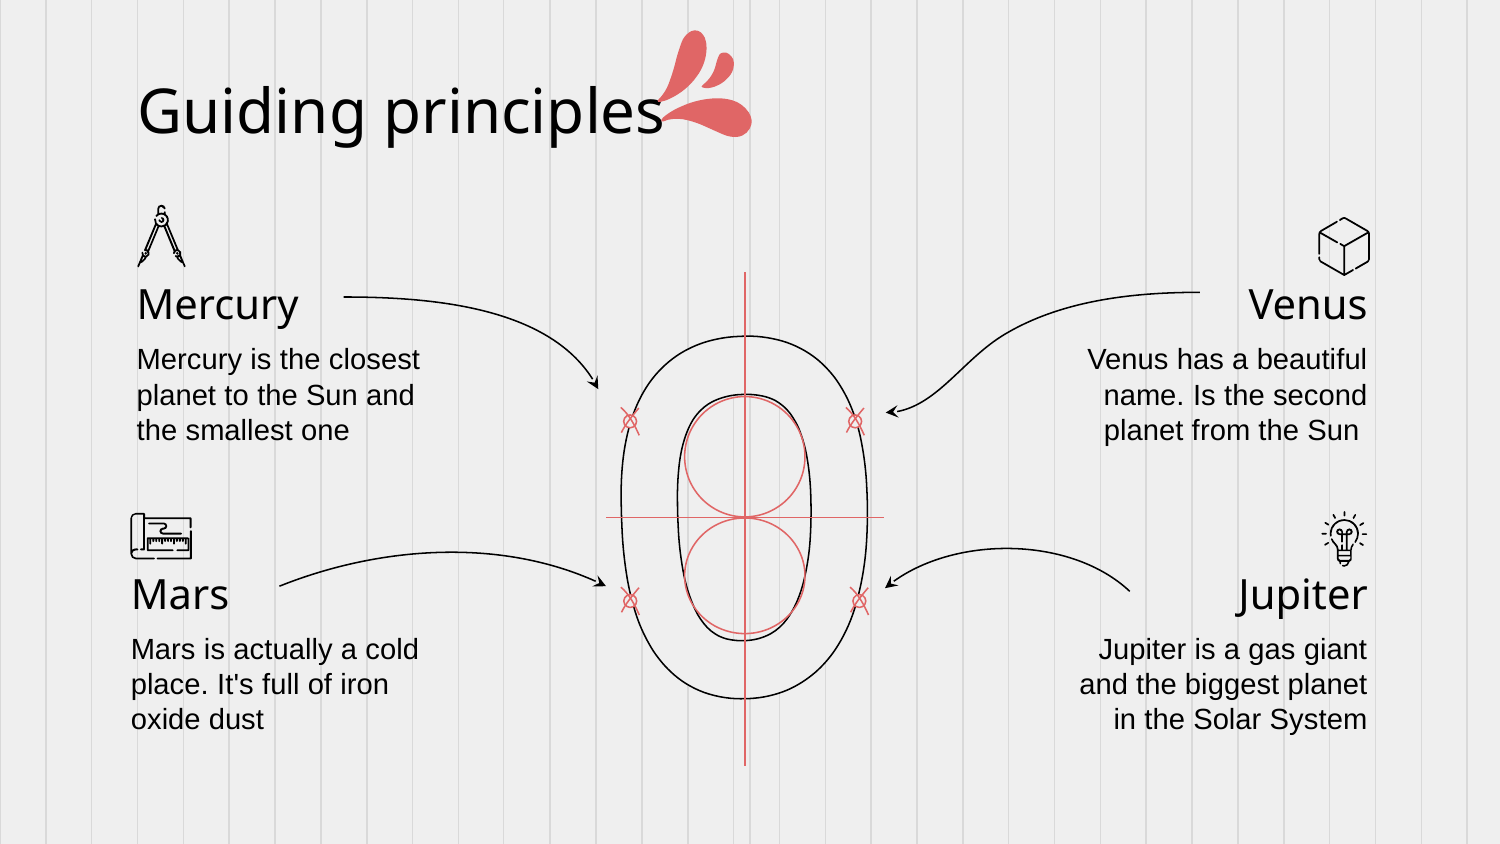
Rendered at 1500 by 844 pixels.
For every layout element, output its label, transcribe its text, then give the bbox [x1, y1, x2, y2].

text_box [623, 416, 628, 426]
text_box [156, 530, 192, 560]
text_box [661, 98, 752, 138]
text_box Venus has a beautiful name. Is the second planet from the Sun [1046, 343, 1383, 461]
text_box [632, 416, 637, 426]
text_box Jupiter is a gas giant and the biggest planet in the Solar System [1046, 633, 1383, 751]
text_box [1329, 519, 1359, 543]
text_box [1318, 220, 1338, 255]
text_box [623, 596, 628, 605]
text_box [621, 336, 740, 516]
text_box [620, 587, 640, 616]
text_box [885, 292, 1200, 418]
text_box [750, 526, 868, 699]
text_box [632, 595, 637, 605]
text_box [750, 526, 805, 634]
text_box [620, 407, 640, 436]
text_box Mercury [121, 262, 458, 343]
text_box [279, 552, 607, 587]
text_box [130, 512, 192, 560]
text_box [750, 336, 868, 516]
title Guiding principles [122, 56, 1383, 151]
text_box [684, 526, 740, 634]
text_box [621, 526, 740, 699]
text_box [146, 537, 190, 552]
text_box [158, 217, 165, 223]
text_box [861, 595, 866, 605]
text_box Mercury is the closest planet to the Sun and the smallest one [121, 343, 458, 461]
text_box [343, 296, 599, 390]
text_box [701, 52, 734, 89]
text_box [722, 518, 744, 529]
text_box [1318, 217, 1370, 276]
text_box [1330, 528, 1354, 567]
text_box [746, 518, 767, 529]
text_box [684, 396, 740, 516]
text_box [148, 522, 183, 535]
text_box [626, 602, 633, 608]
text_box Mars [115, 552, 452, 633]
text_box Venus [1046, 262, 1383, 343]
text_box [850, 587, 869, 616]
text_box [845, 407, 865, 436]
text_box [848, 416, 853, 425]
text_box [137, 204, 186, 268]
text_box [657, 30, 707, 102]
text_box [857, 416, 862, 426]
text_box [852, 596, 857, 605]
text_box Jupiter [1046, 552, 1383, 633]
text_box [750, 396, 805, 516]
text_box Mars is actually a cold place. It's full of iron oxide dust [115, 633, 452, 751]
text_box [885, 548, 1048, 591]
